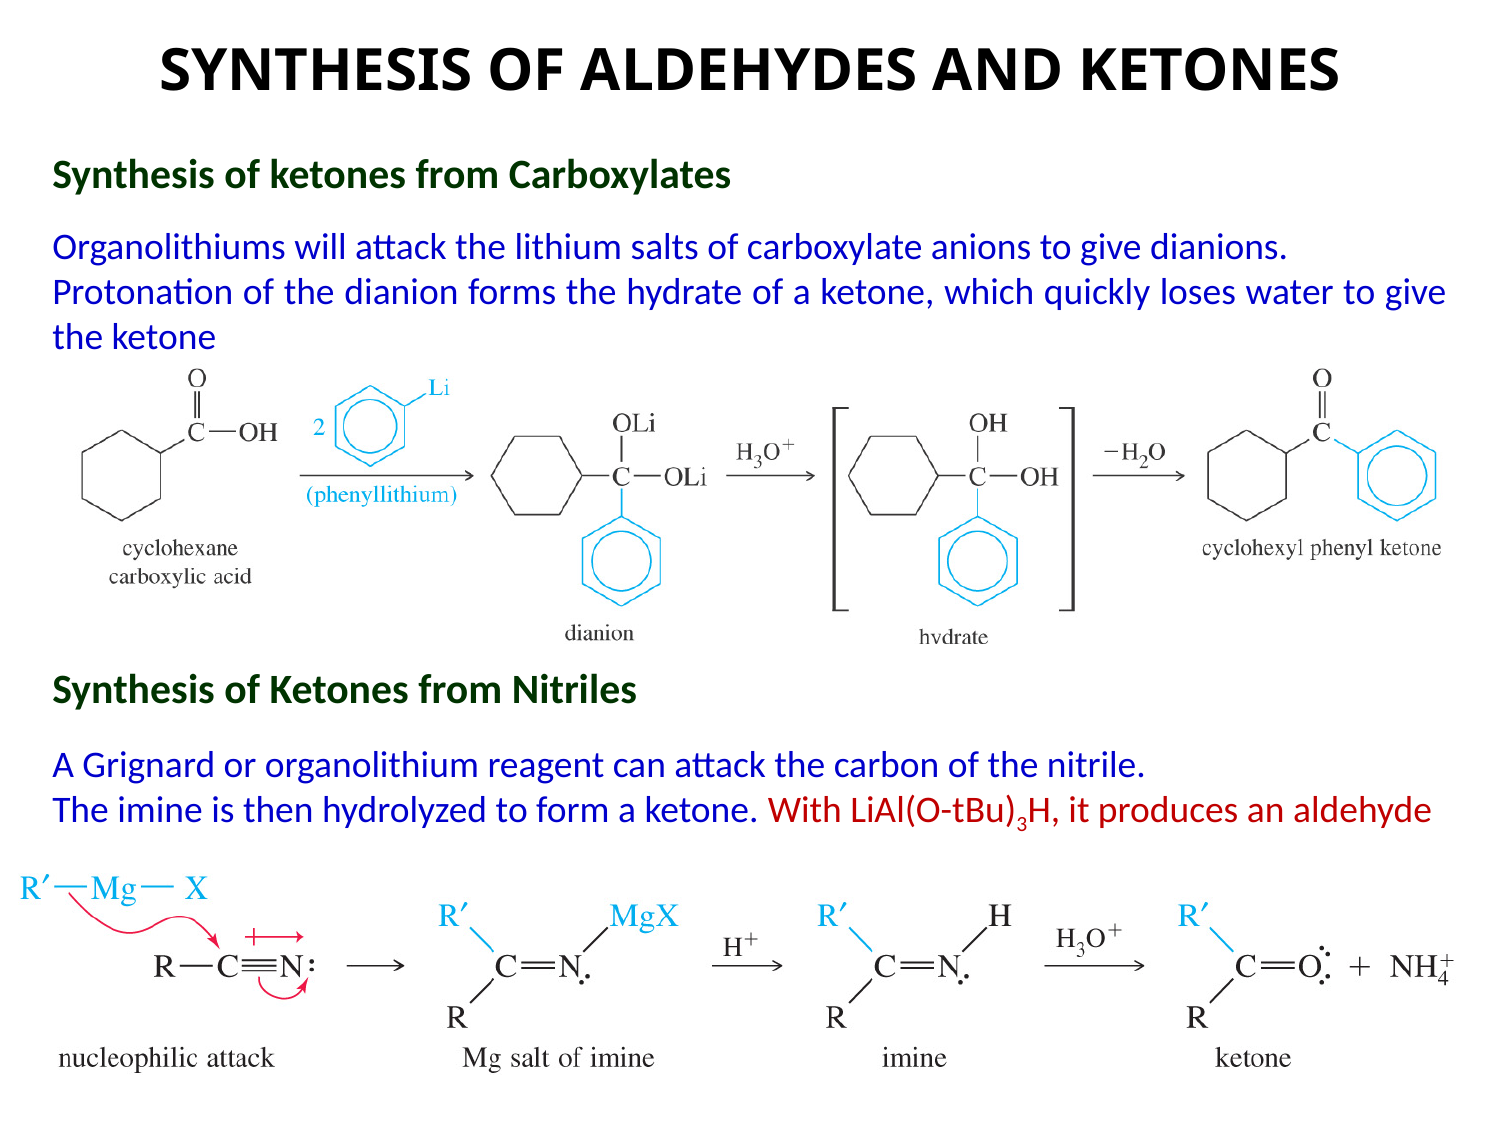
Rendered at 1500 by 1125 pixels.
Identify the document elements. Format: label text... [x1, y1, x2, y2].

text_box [14, 362, 1463, 1076]
text_box SYNTHESIS OF ALDEHYDES AND KETONES Synthesis of ketones from Carboxylates Organolithiums will attack the lithium salts of carboxylate anions to give dianions. Protonation of the dianion forms the hydrate of a ketone, which quickly loses water to give the ketone Synthesis of Ketones from Nitriles A Grignard or organolithium reagent can attack the carbon of the nitrile. The imine is then hydrolyzed to form a ketone. With LiAl(O-tBu)3H, it produces an aldehyde [37, 24, 1463, 361]
